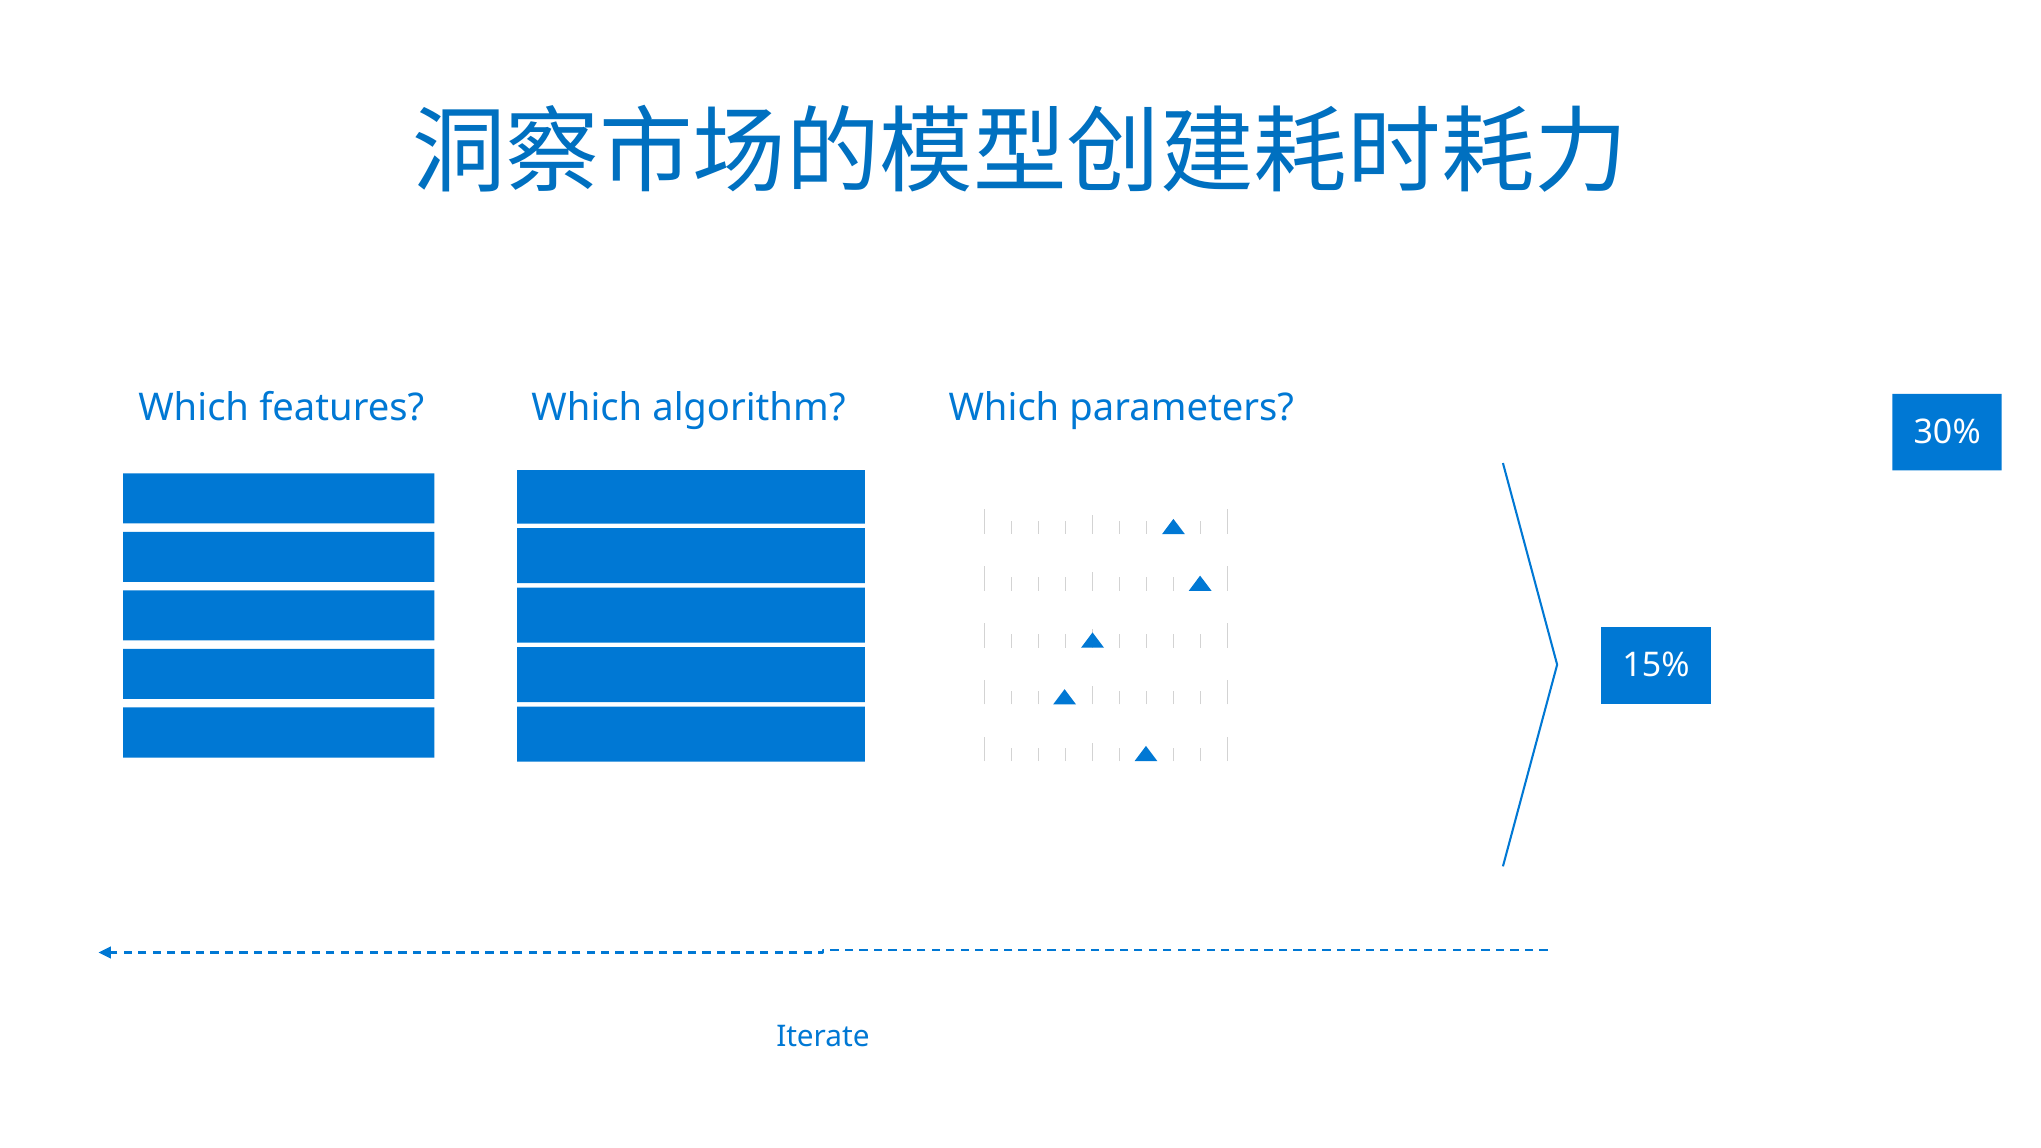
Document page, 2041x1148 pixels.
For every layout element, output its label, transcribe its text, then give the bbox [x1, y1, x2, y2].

text_box [122, 648, 435, 700]
text_box Which features? [123, 379, 470, 436]
text_box [516, 527, 866, 584]
text_box [1502, 462, 1558, 867]
text_box [122, 590, 435, 641]
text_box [98, 950, 1548, 1063]
text_box [122, 707, 435, 758]
text_box [516, 587, 866, 643]
text_box [122, 531, 435, 583]
text_box 15% [1601, 626, 1712, 705]
text_box Which parameters? [933, 379, 1337, 436]
text_box [122, 473, 435, 524]
text_box 30% [1892, 393, 2002, 471]
text_box [516, 469, 866, 524]
text_box [516, 646, 866, 703]
text_box [516, 706, 866, 762]
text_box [984, 509, 1228, 762]
text_box Which algorithm? [516, 379, 887, 436]
text_box 洞察市场的模型创建耗时耗力 [98, 76, 1942, 262]
